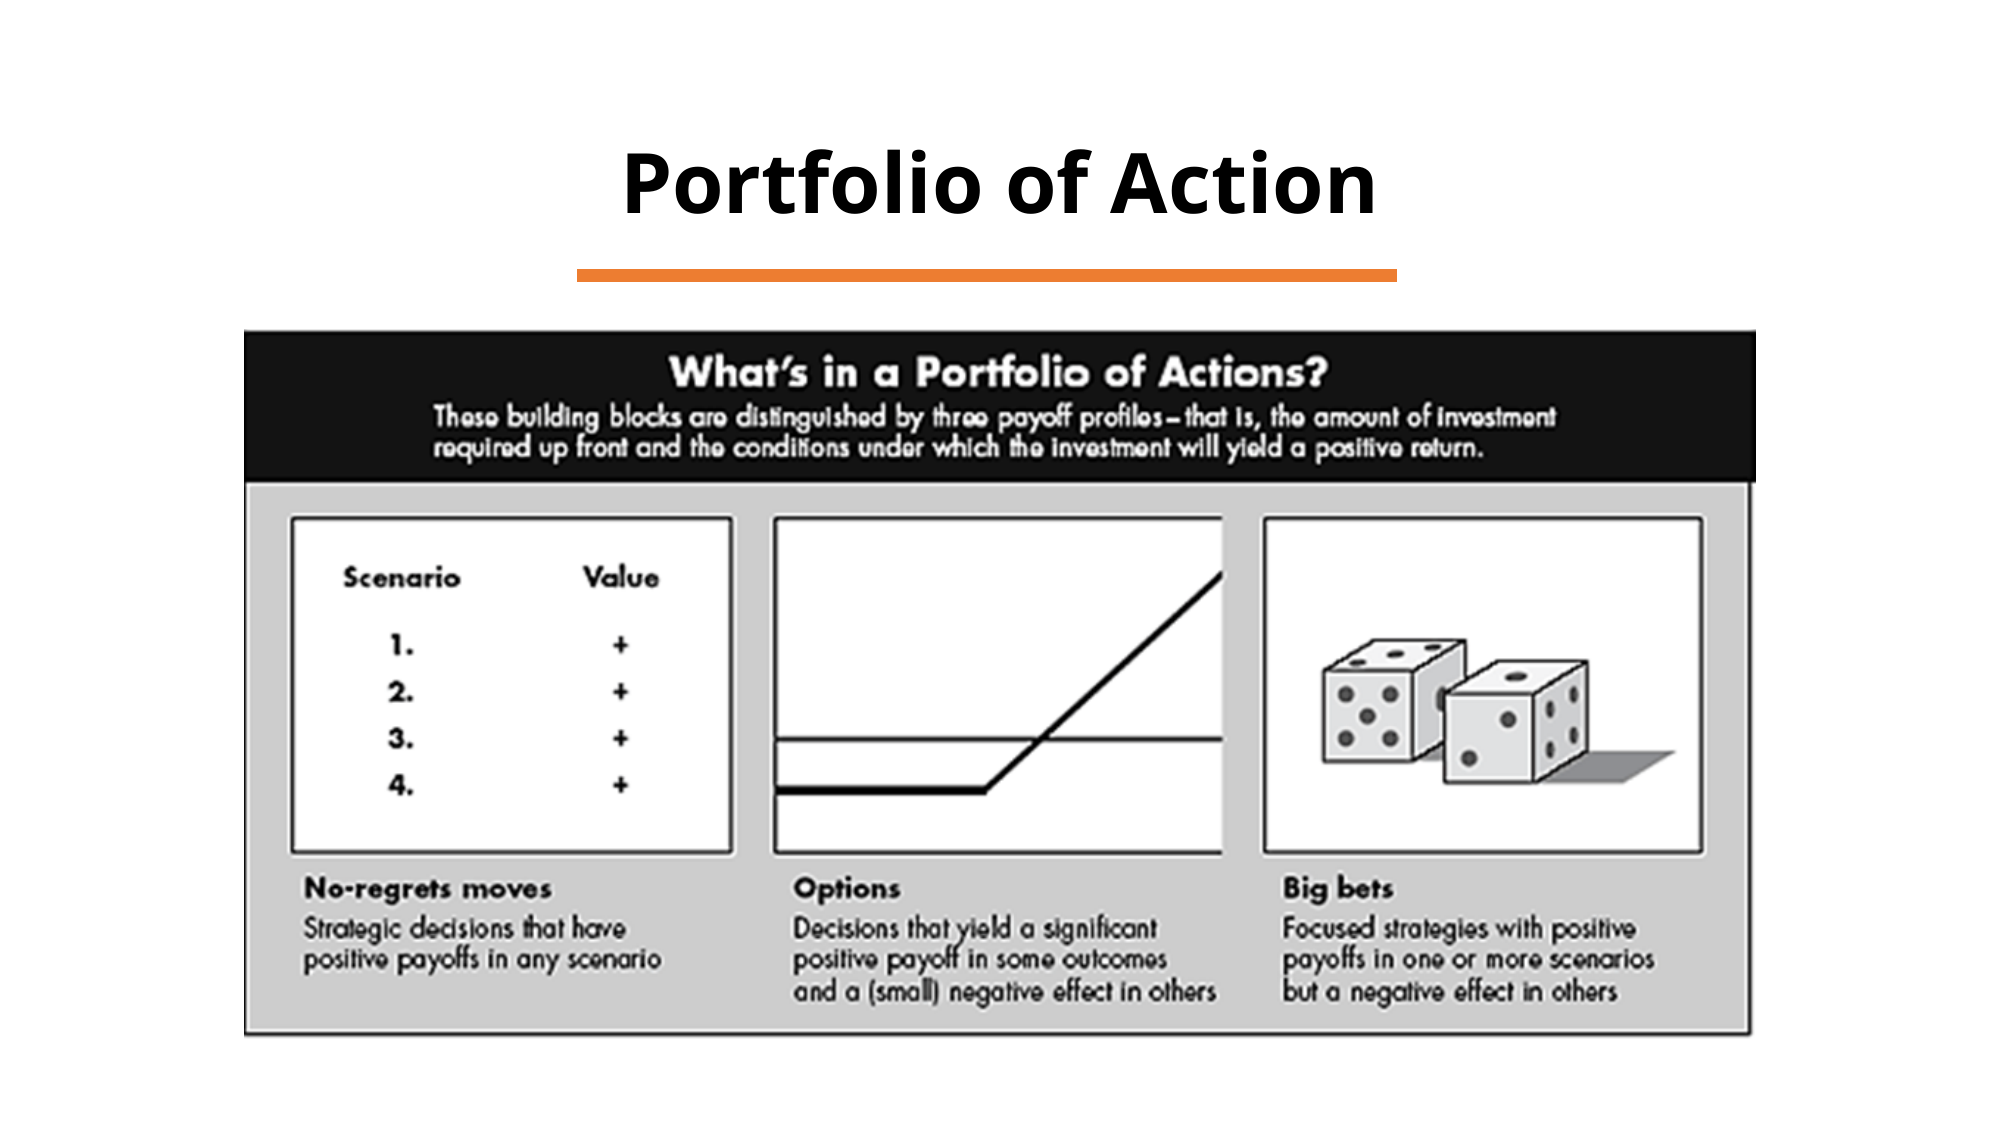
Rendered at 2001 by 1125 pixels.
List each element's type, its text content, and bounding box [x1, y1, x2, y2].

picture [244, 329, 1756, 1043]
title Portfolio of Action [137, 78, 1863, 296]
text_box [577, 269, 1397, 282]
